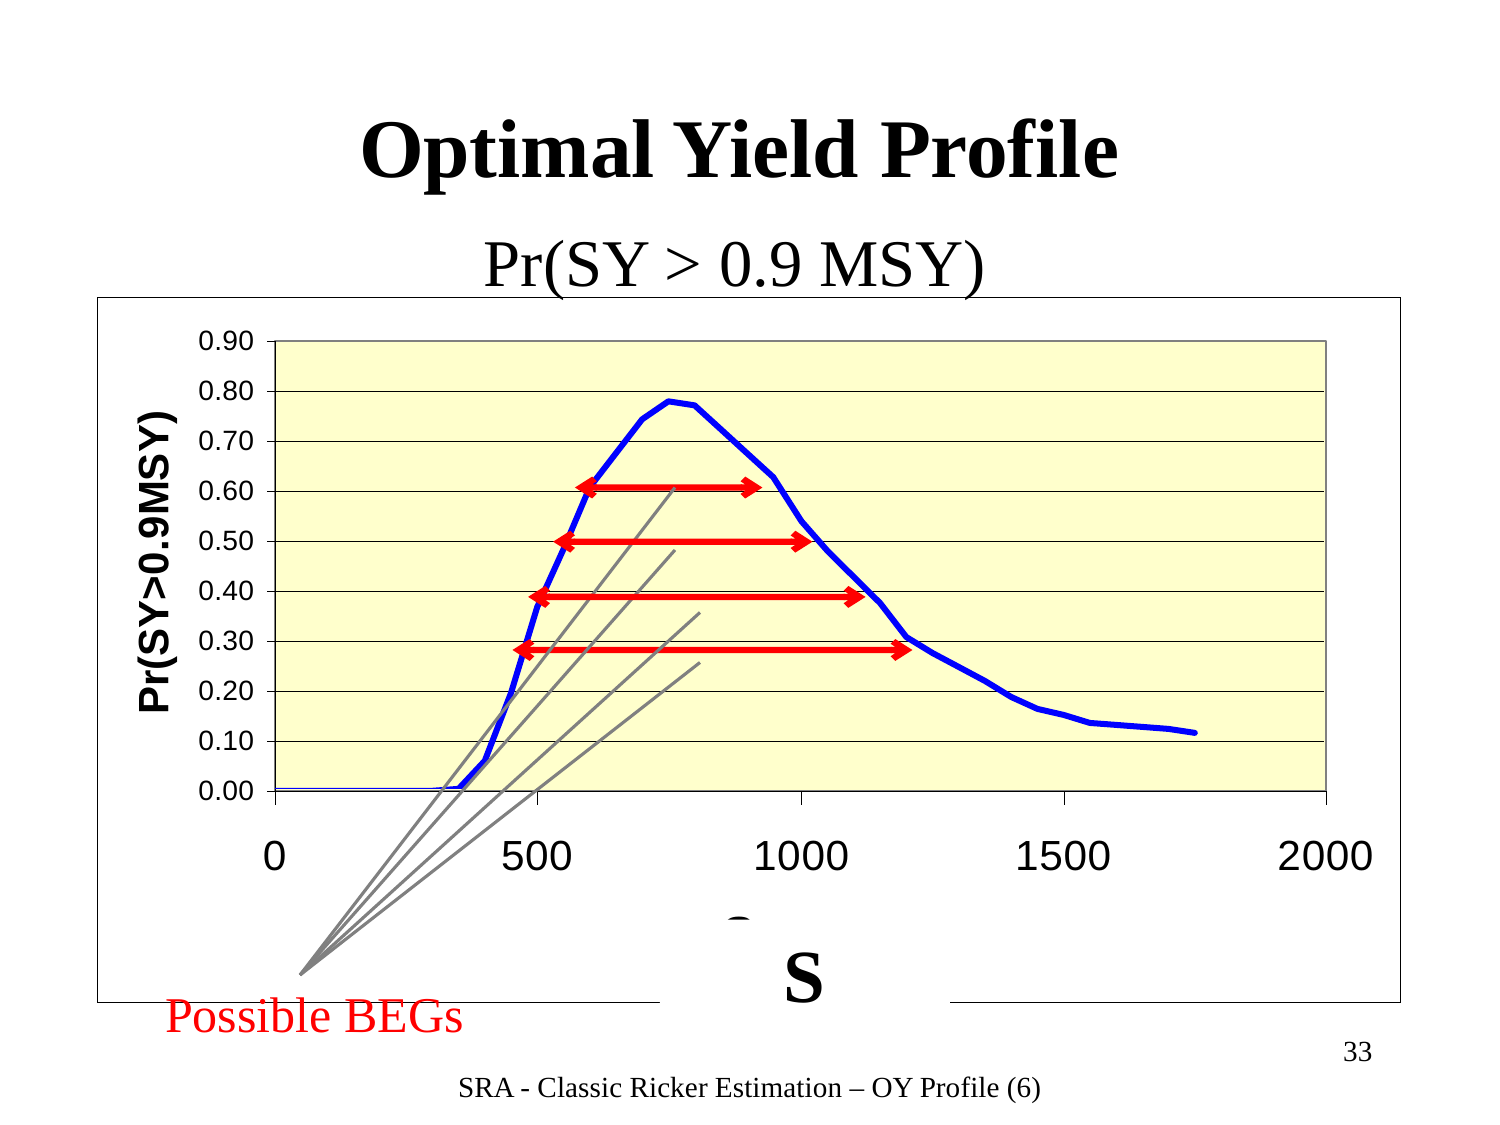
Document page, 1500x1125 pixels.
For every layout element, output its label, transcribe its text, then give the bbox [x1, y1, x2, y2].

text_box Possible BEGs [150, 1022, 479, 1050]
text_box 33 [1074, 1024, 1388, 1100]
text_box Pr(SY > 0.9 MSY) [469, 212, 1002, 285]
picture [87, 287, 1413, 1013]
title Optimal Yield Profile [112, 49, 1388, 238]
footer SRA - Classic Ricker Estimation – OY Profile (6) [299, 1060, 1201, 1124]
